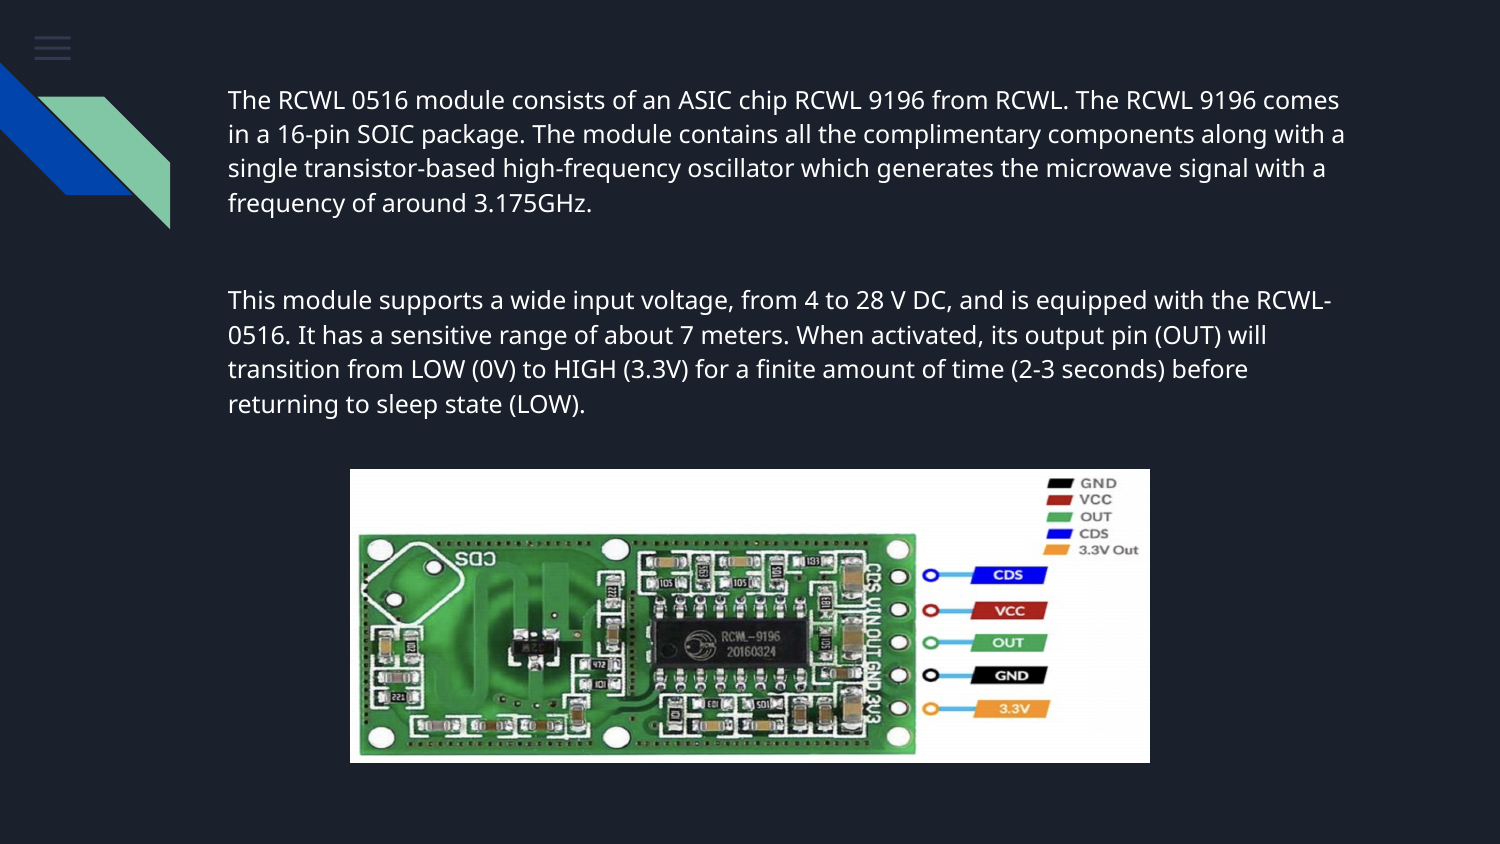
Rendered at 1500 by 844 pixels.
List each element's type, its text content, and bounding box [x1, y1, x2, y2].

picture [350, 469, 1150, 763]
title The RCWL 0516 module consists of an ASIC chip RCWL 9196 from RCWL. The RCWL 9196 comes in a 16-pin SOIC package. The module contains all the complimentary components along with a single transistor-based high-frequency oscillator which generates the microwave signal with a frequency of around 3.175GHz. This module supports a wide input voltage, from 4 to 28 V DC, and is equipped with the RCWL-0516. It has a sensitive range of about 7 meters. When activated, its output pin (OUT) will transition from LOW (0V) to HIGH (3.3V) for a finite amount of time (2-3 seconds) before returning to sleep state (LOW). [212, 64, 1368, 440]
